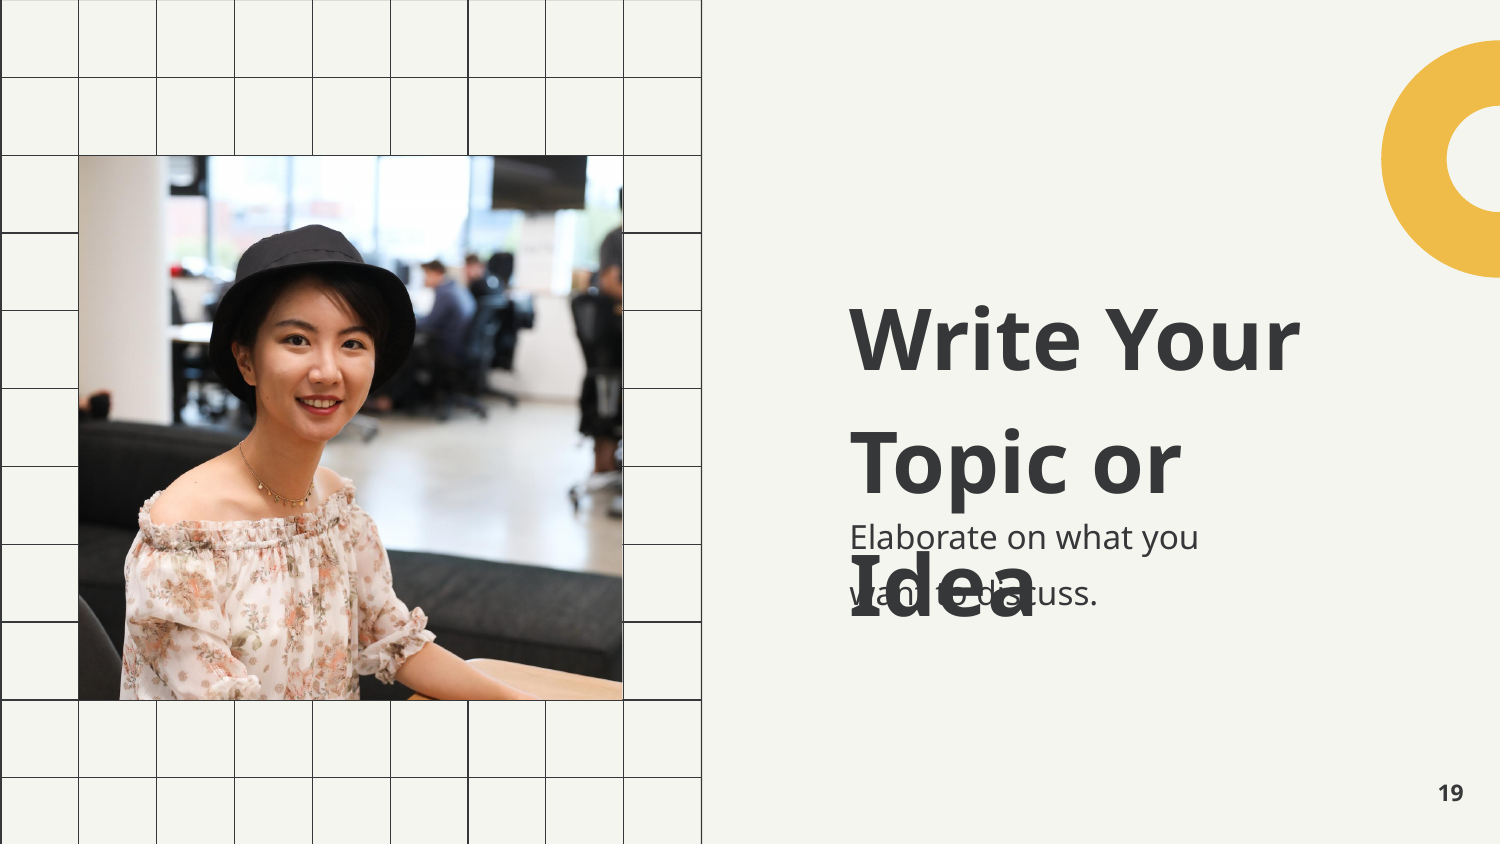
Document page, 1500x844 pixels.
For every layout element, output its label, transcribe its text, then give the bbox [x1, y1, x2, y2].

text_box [0, 0, 703, 844]
slide_number 19 [1374, 779, 1464, 809]
text_box [1381, 40, 1500, 278]
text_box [849, 264, 1333, 598]
picture [78, 156, 623, 700]
